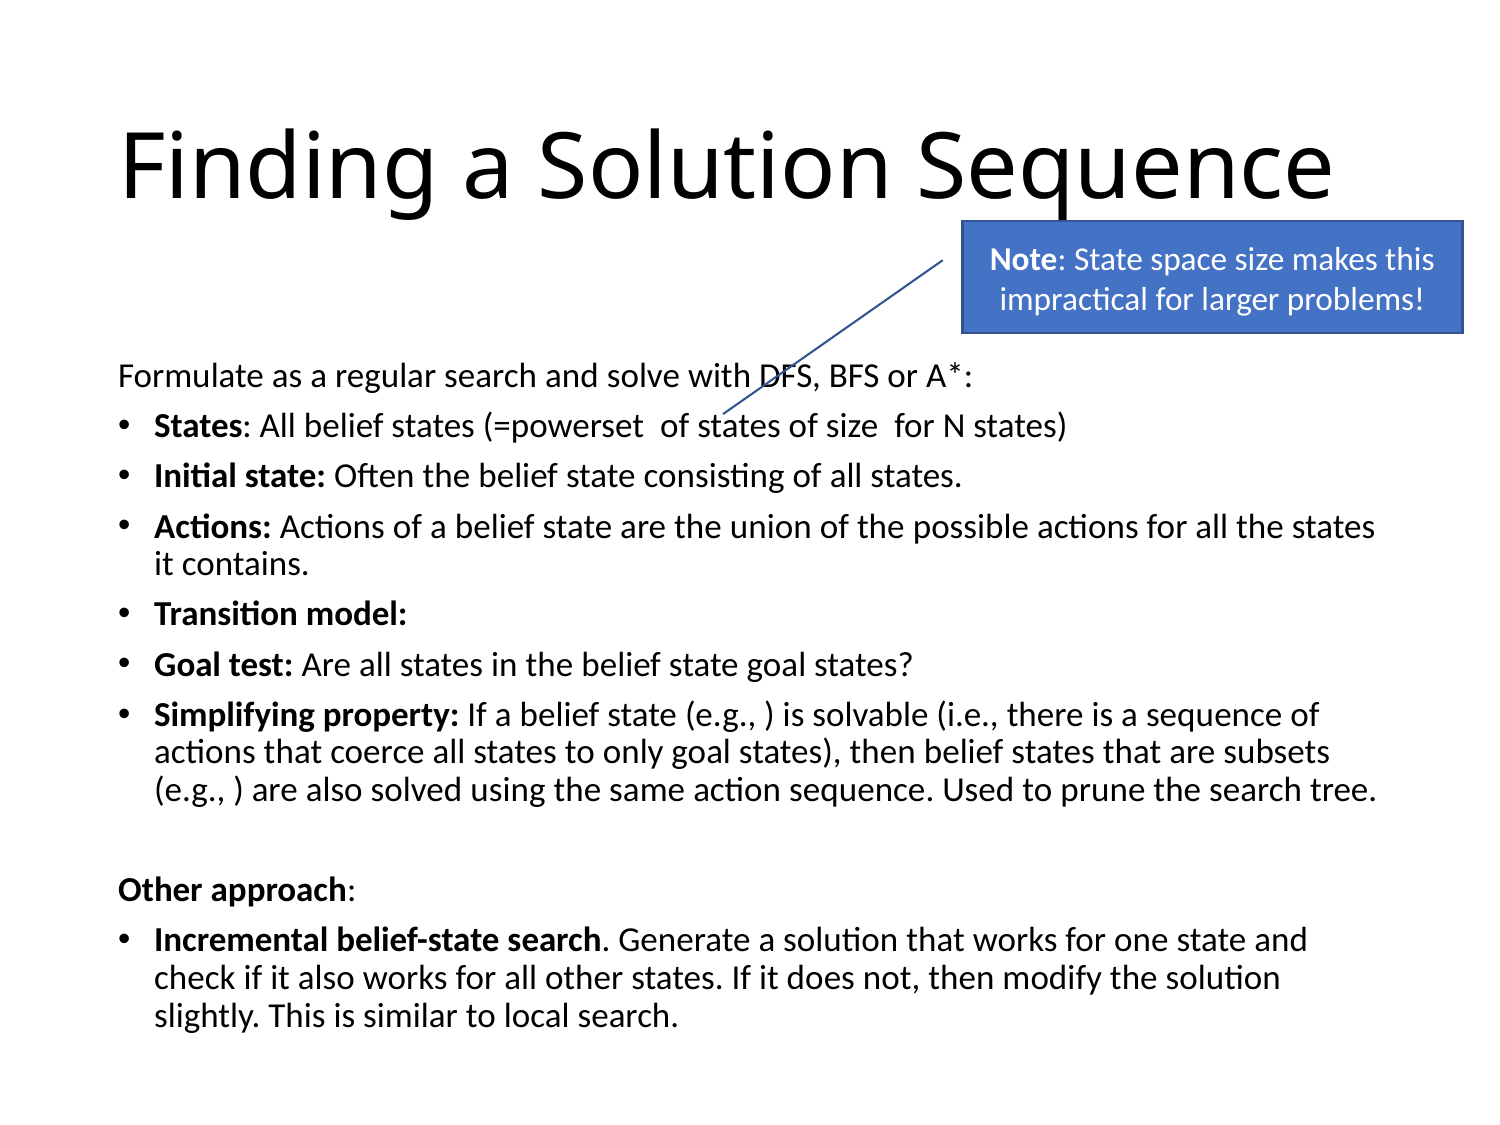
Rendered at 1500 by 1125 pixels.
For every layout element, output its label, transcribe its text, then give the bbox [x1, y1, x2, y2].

text_box Note: State space size makes this impractical for larger problems! [961, 220, 1464, 334]
title Finding a Solution Sequence [103, 59, 1397, 278]
text_box Note: State space size makes this impractical for larger problems! [722, 259, 944, 415]
